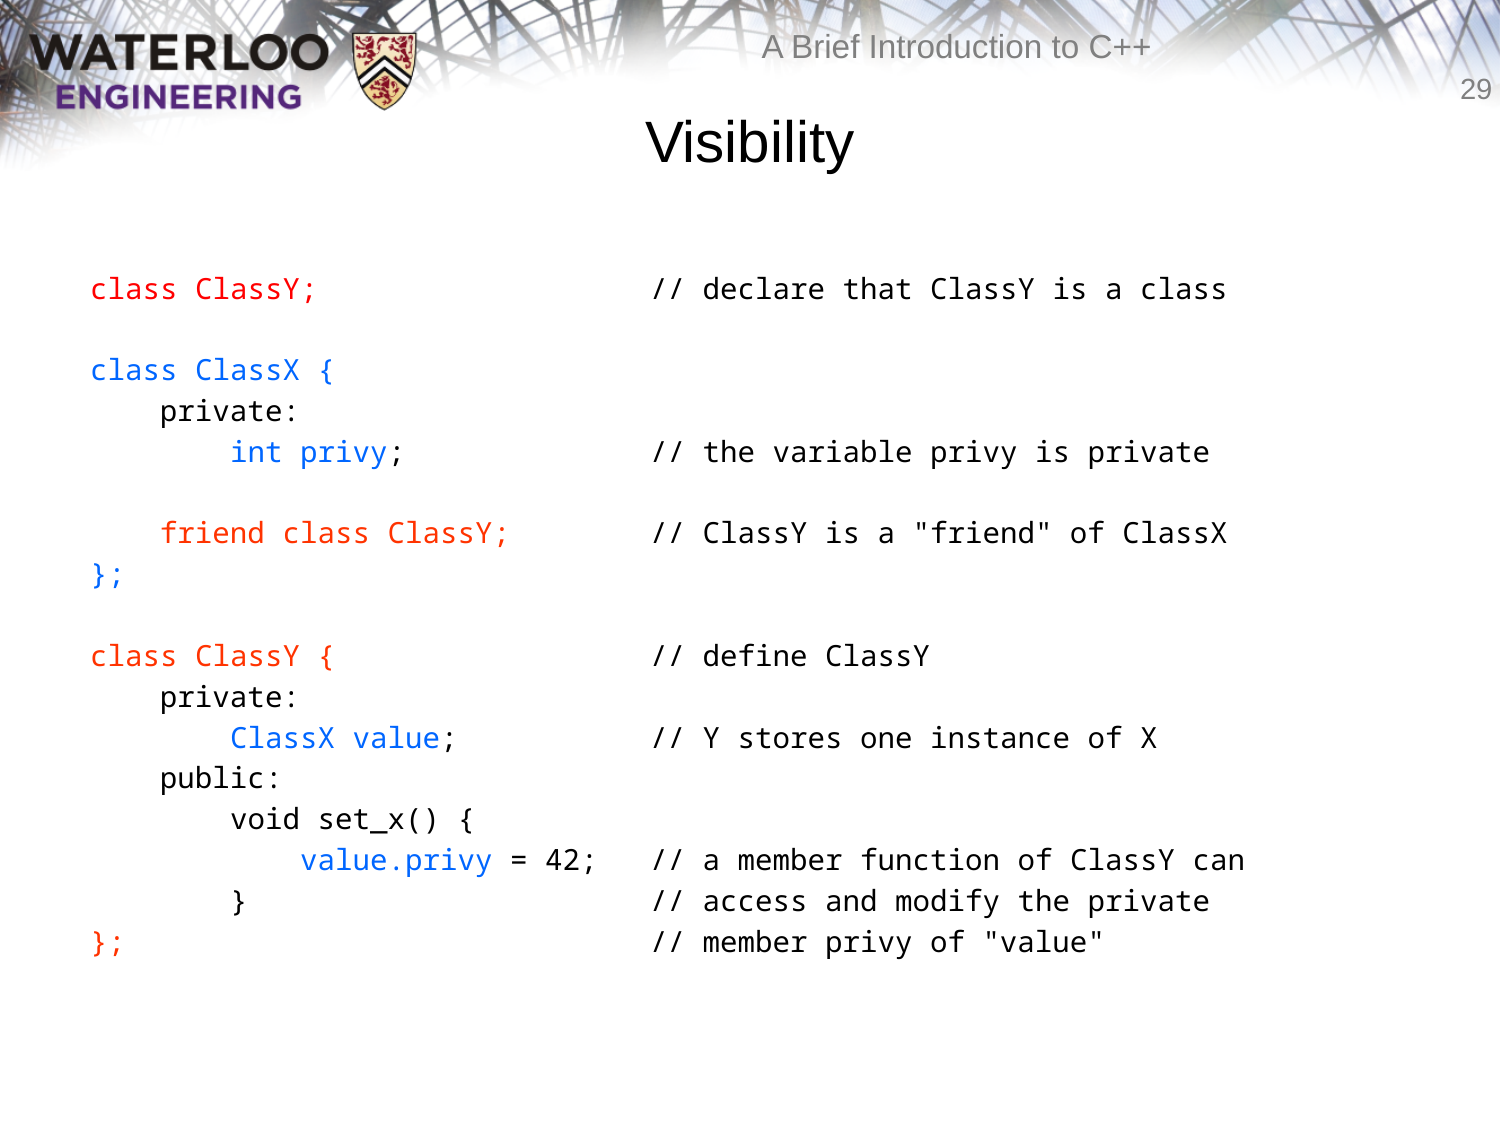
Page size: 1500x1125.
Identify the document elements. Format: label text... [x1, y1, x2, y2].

picture [0, 0, 1500, 1125]
list class ClassY; // declare that ClassY is a class class ClassX { private: int privy; // the variable privy is private friend class ClassY; // ClassY is a "friend" of ClassX }; class ClassY { // define ClassY private: ClassX value; // Y stores one instance of X public: void set_x() { value.privy = 42; // a member function of ClassY can } // access and modify the private }; // member privy of "value" [74, 262, 1426, 1006]
title Visibility [74, 44, 1426, 233]
